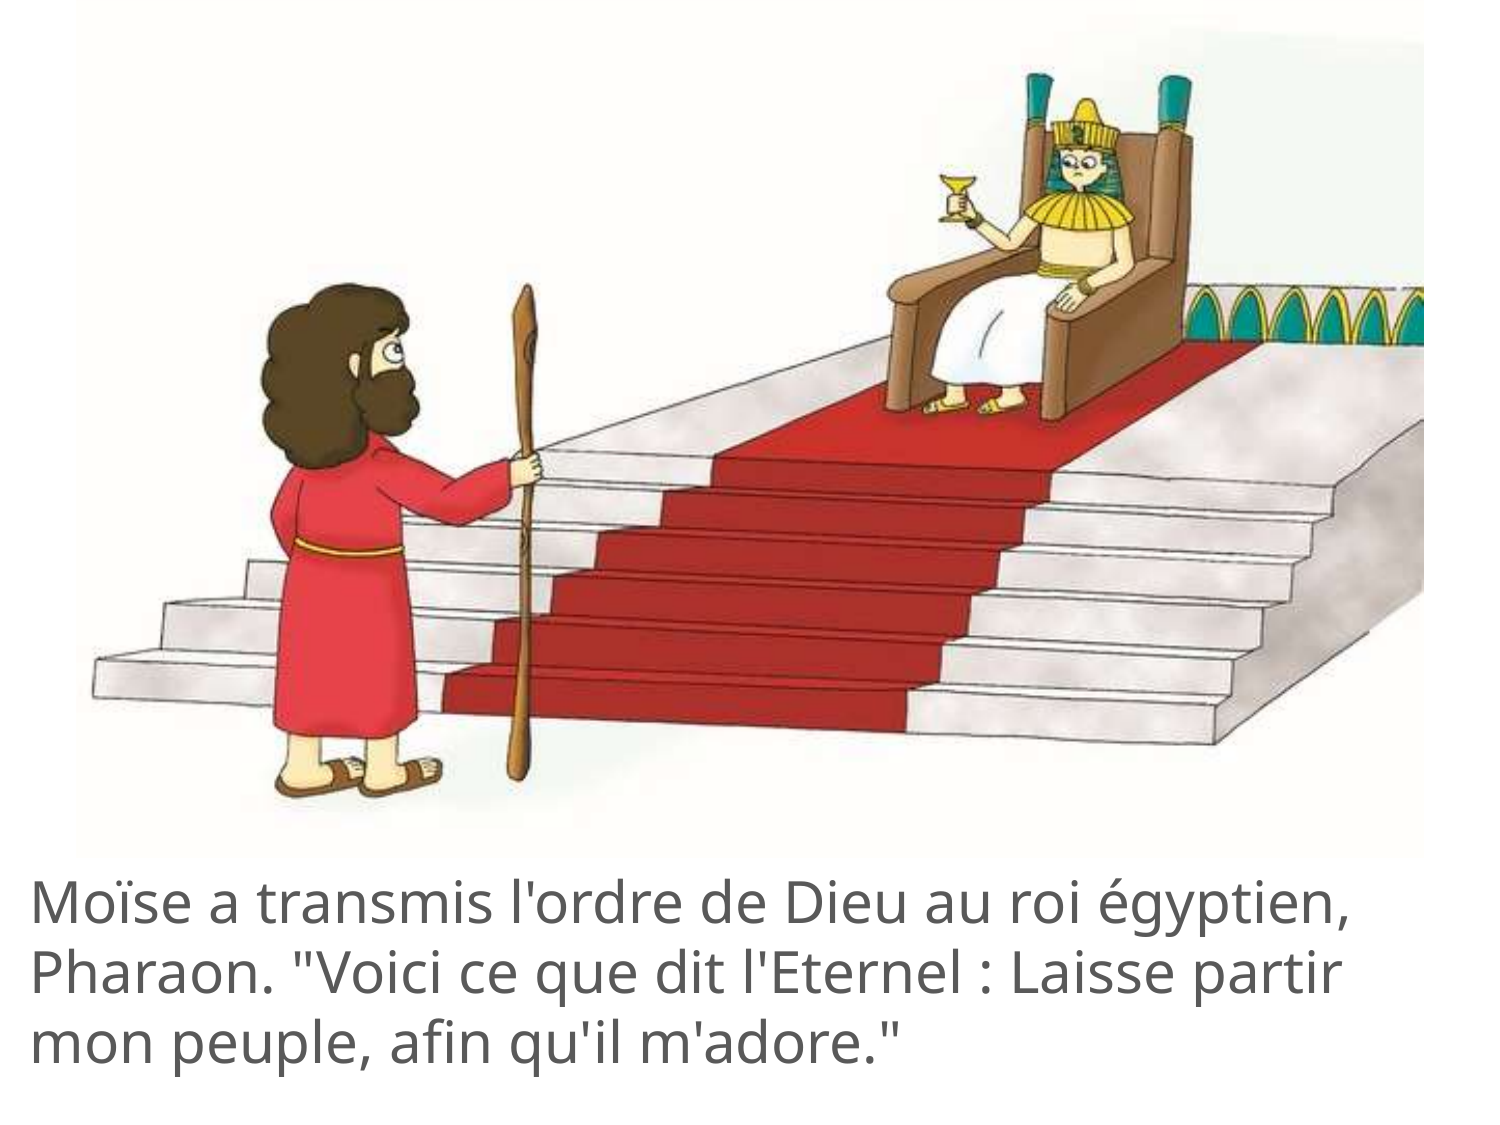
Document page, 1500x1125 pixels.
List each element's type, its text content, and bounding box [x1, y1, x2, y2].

text_box Moïse a transmis l'ordre de Dieu au roi égyptien, Pharaon. "Voici ce que dit l'Eternel : Laisse partir mon peuple, afin qu'il m'adore." [14, 857, 1486, 1083]
picture [76, 0, 1424, 858]
